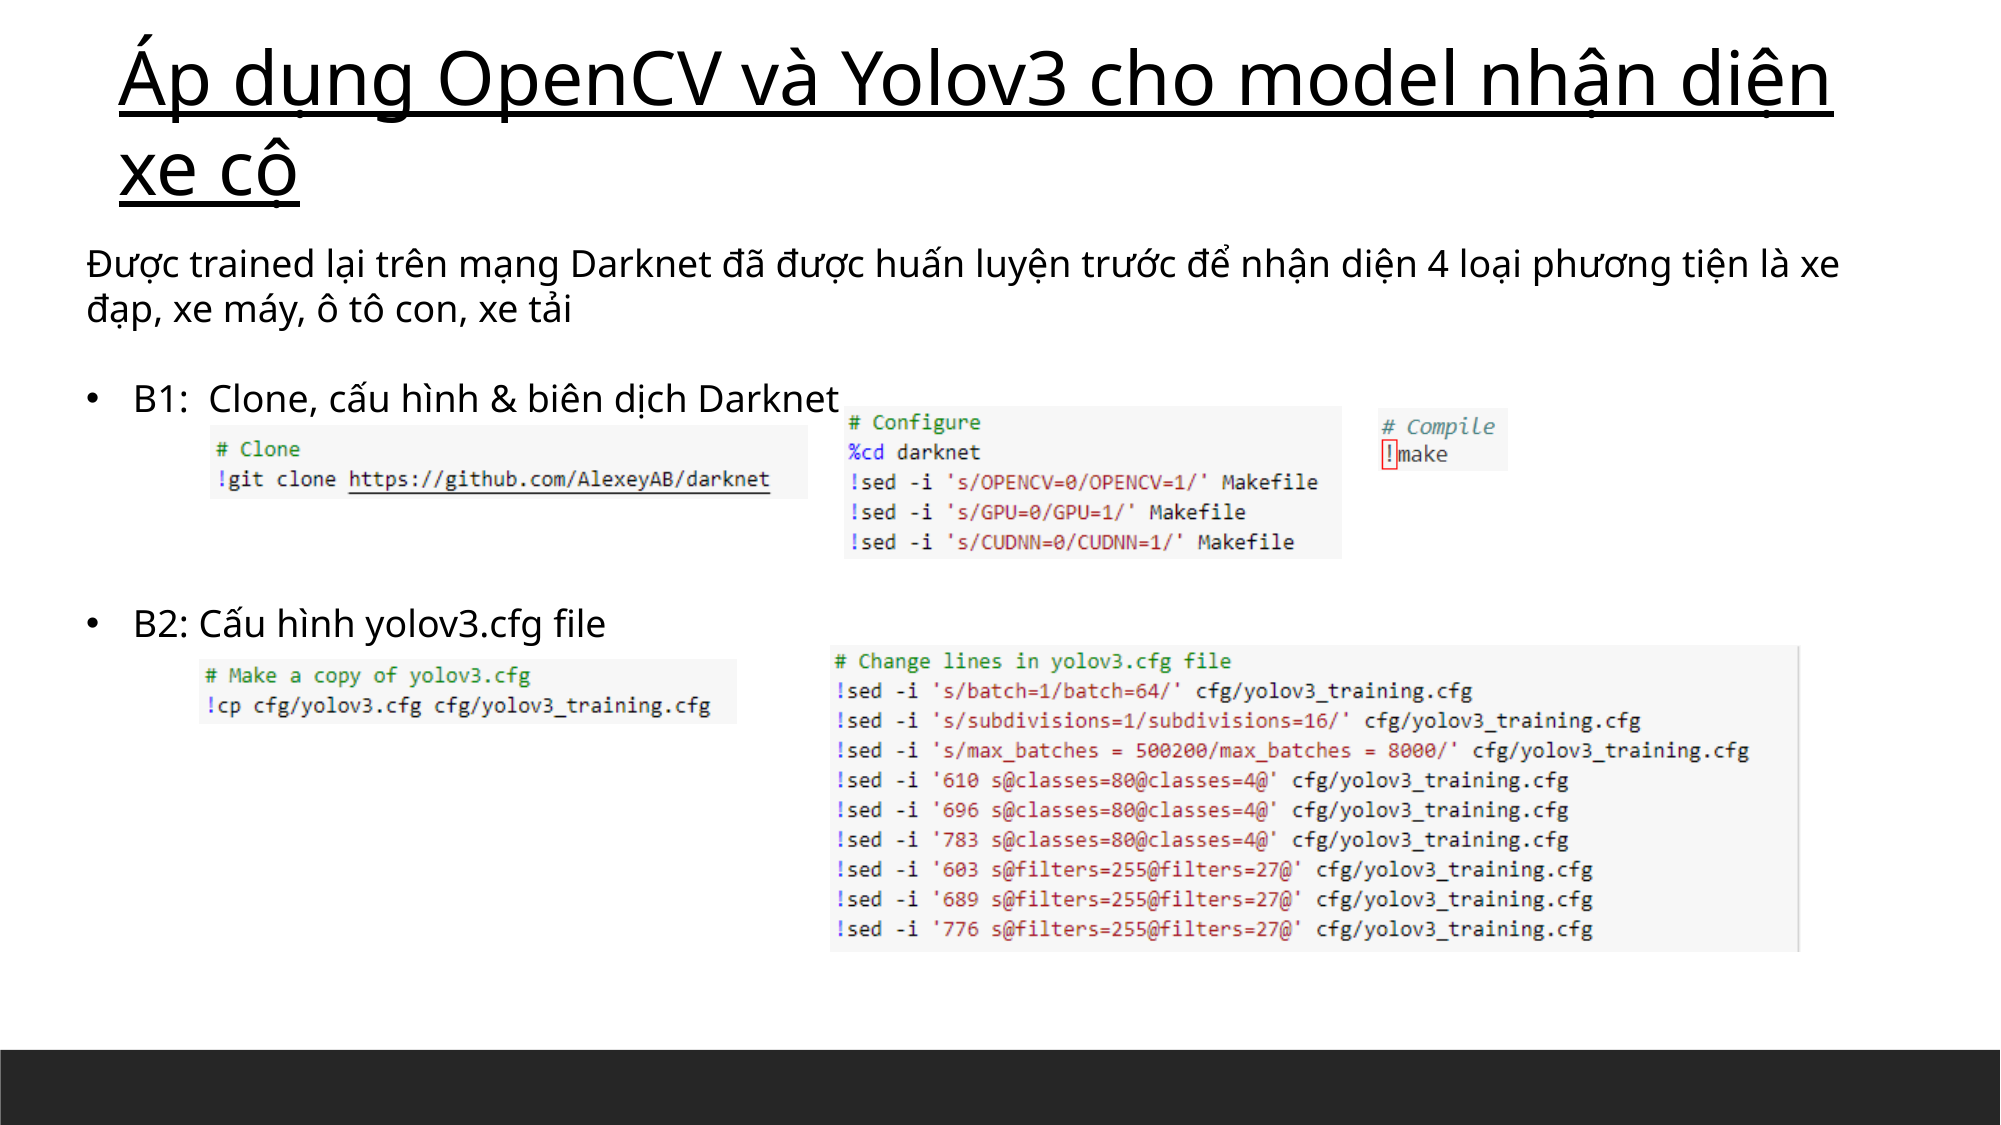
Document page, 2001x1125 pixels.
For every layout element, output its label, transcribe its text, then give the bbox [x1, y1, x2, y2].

text_box Áp dụng OpenCV và Yolov3 cho model nhận diện xe cộ [103, 23, 1876, 218]
picture [210, 424, 809, 500]
text_box Được trained lại trên mạng Darknet đã được huấn luyện trước để nhận diện 4 loại phương tiện là xe đạp, xe máy, ô tô con, xe tải B1: Clone, cấu hình & biên dịch Darknet B2: Cấu hình yolov3.cfg file [71, 232, 1876, 967]
picture [1378, 407, 1508, 472]
picture [844, 406, 1343, 559]
picture [829, 645, 1802, 953]
picture [198, 659, 738, 725]
